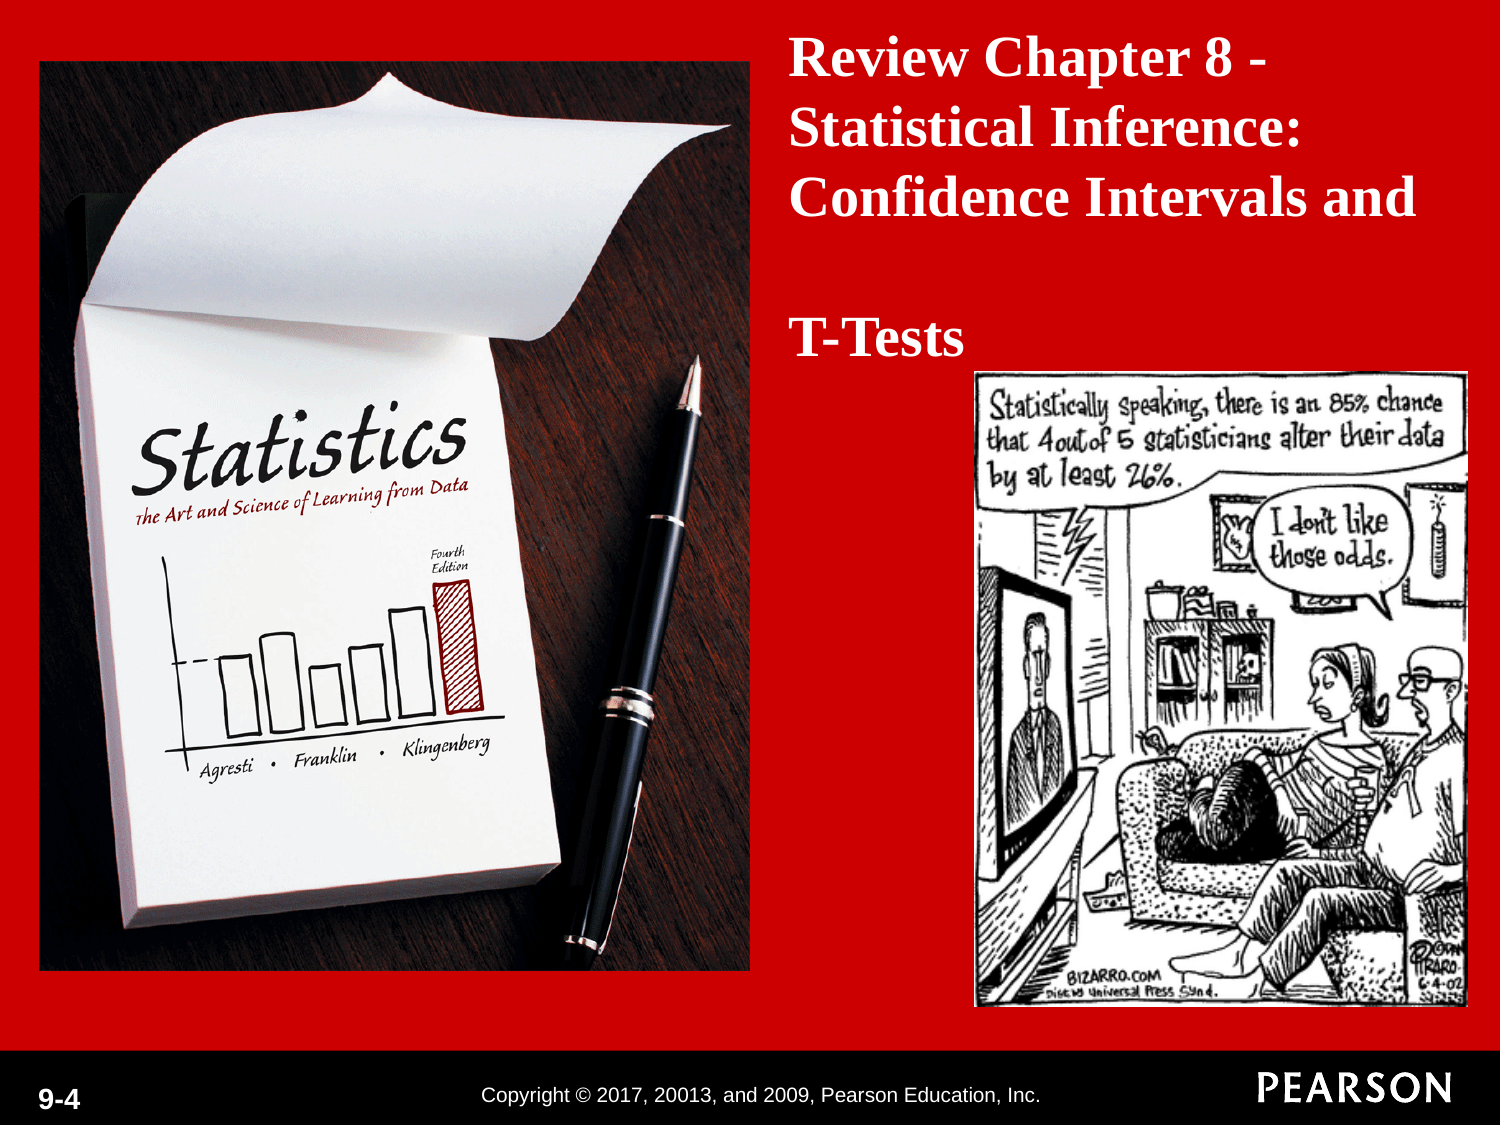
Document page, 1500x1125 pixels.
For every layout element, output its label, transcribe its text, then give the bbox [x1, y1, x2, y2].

title Review Chapter 8 - Statistical Inference: Confidence Intervals and T-Tests [788, 39, 1439, 348]
picture [39, 61, 750, 971]
picture [974, 371, 1468, 1007]
